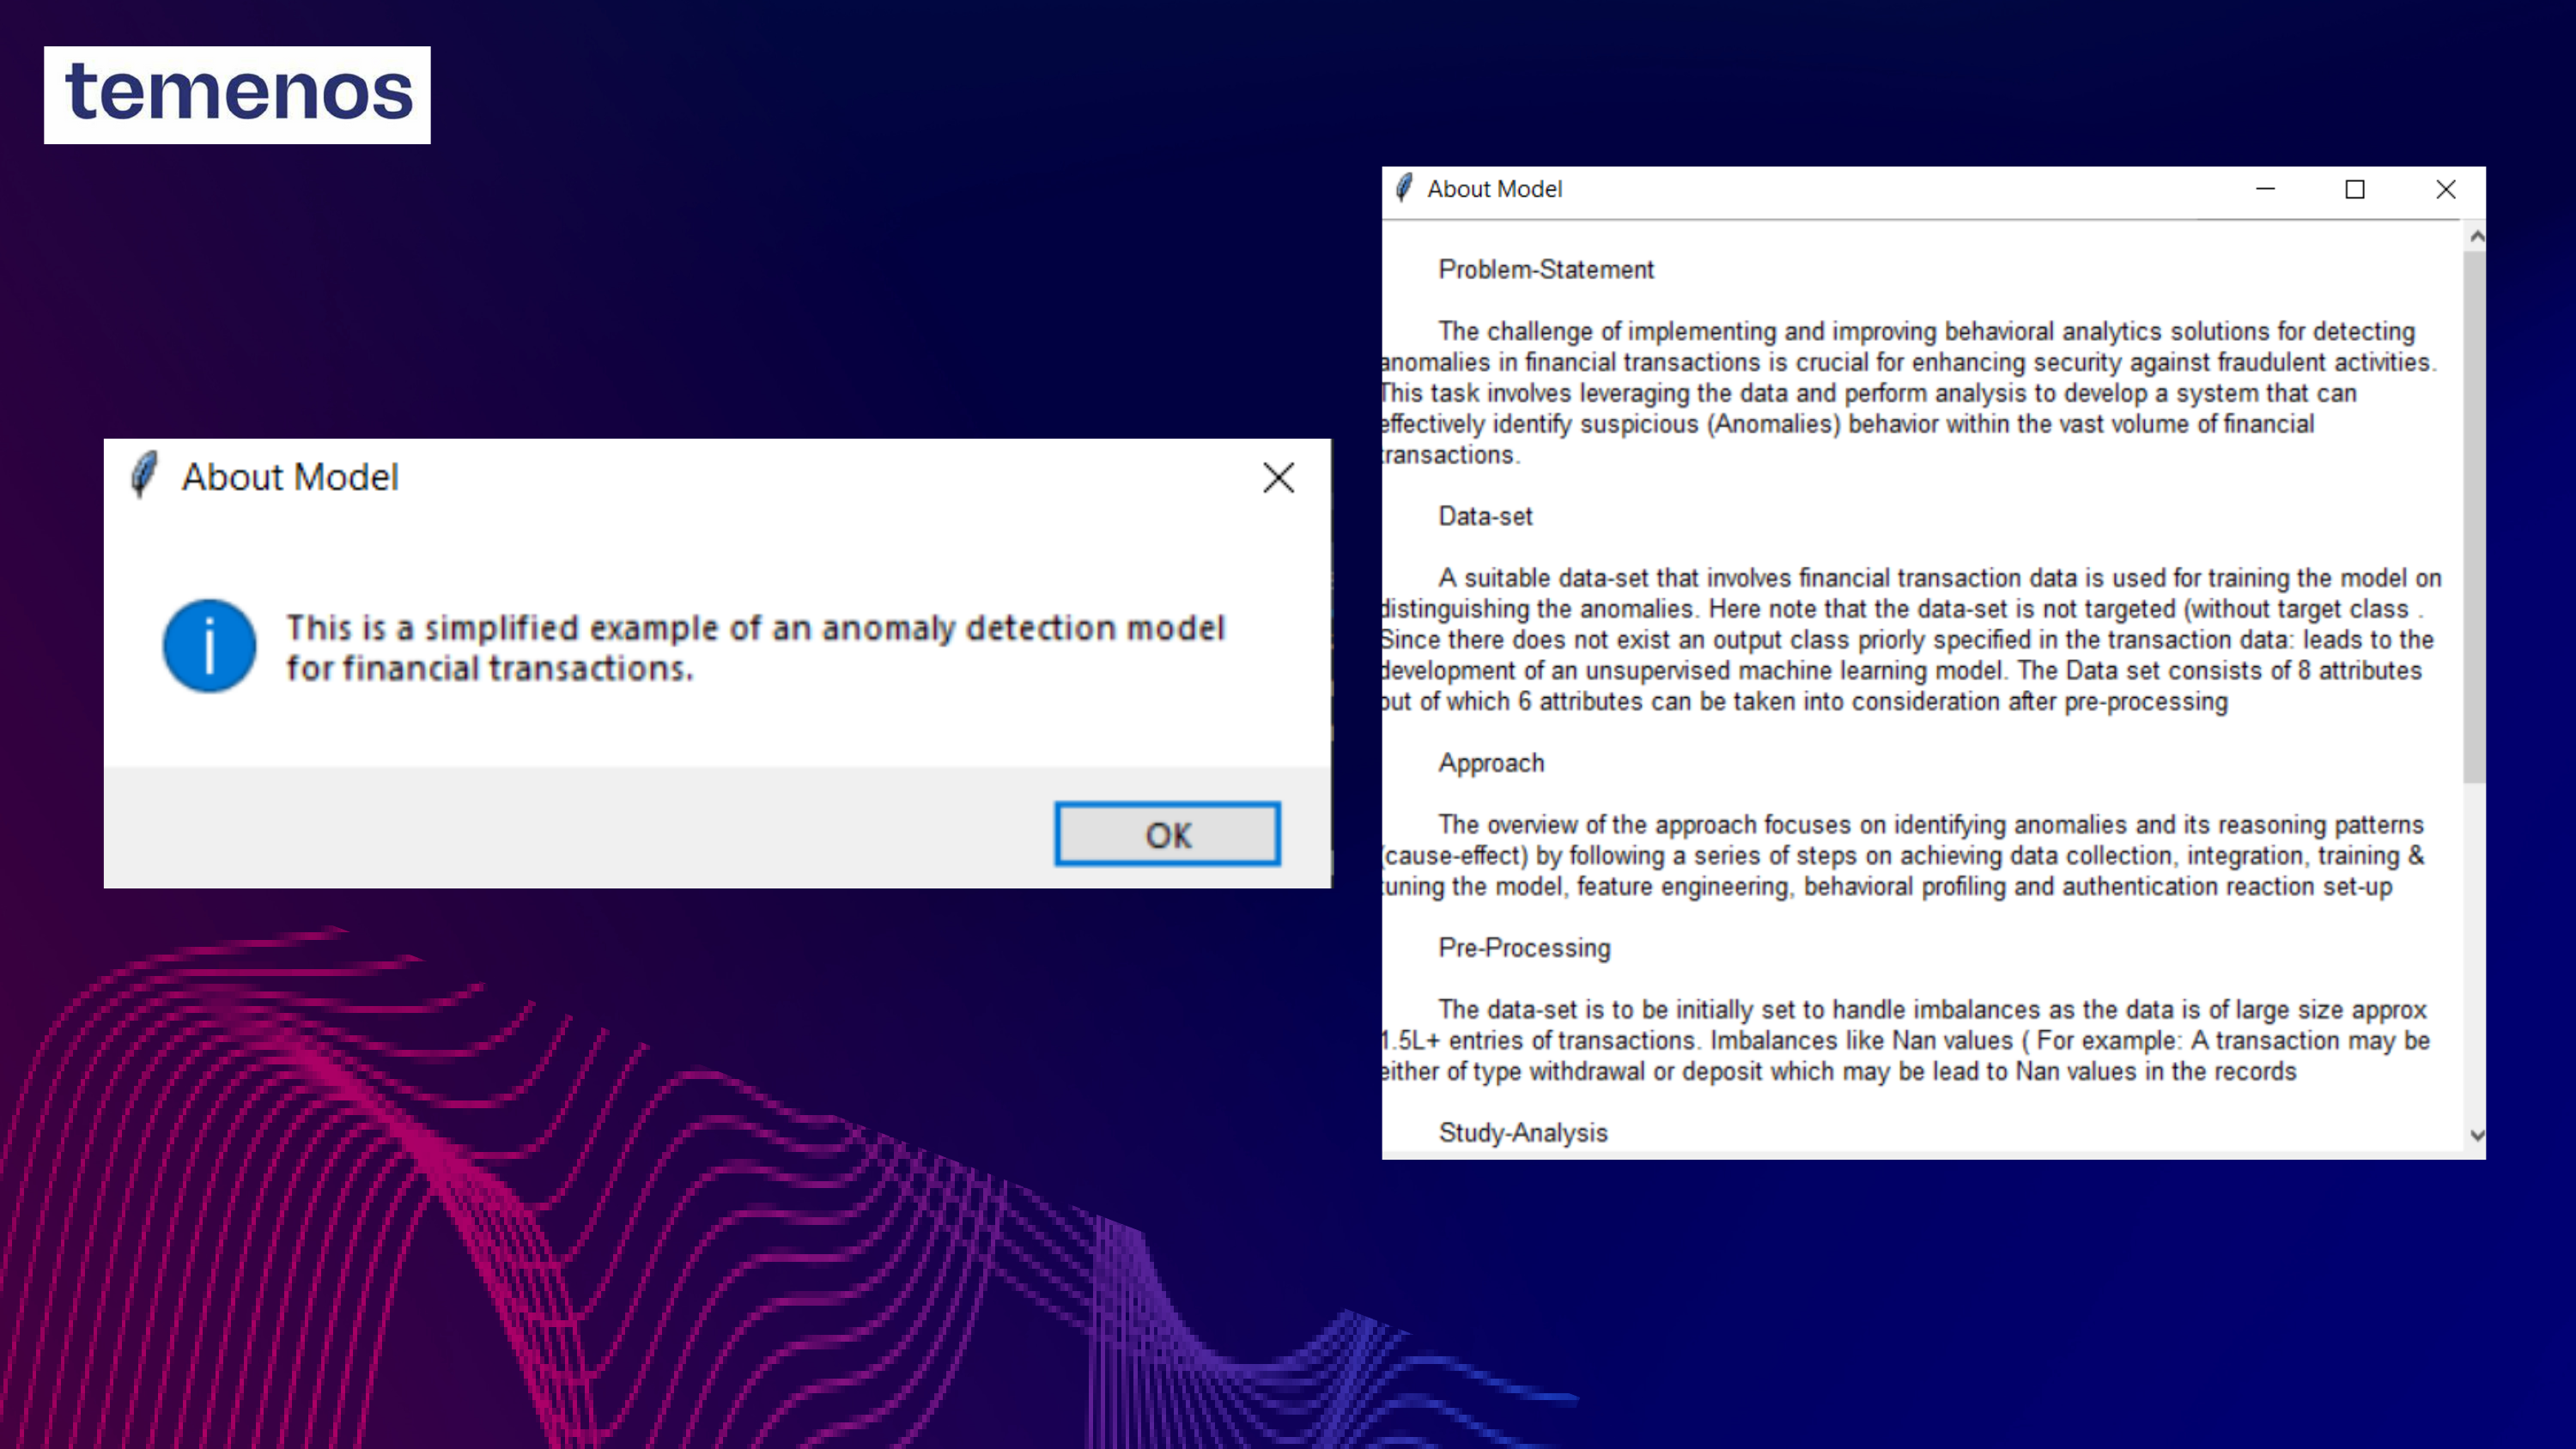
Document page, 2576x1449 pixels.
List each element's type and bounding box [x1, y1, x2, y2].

text_box [0, 799, 1581, 1449]
text_box [0, 0, 2576, 1449]
text_box [103, 439, 1334, 888]
text_box [44, 46, 431, 144]
text_box [1382, 167, 2487, 1160]
